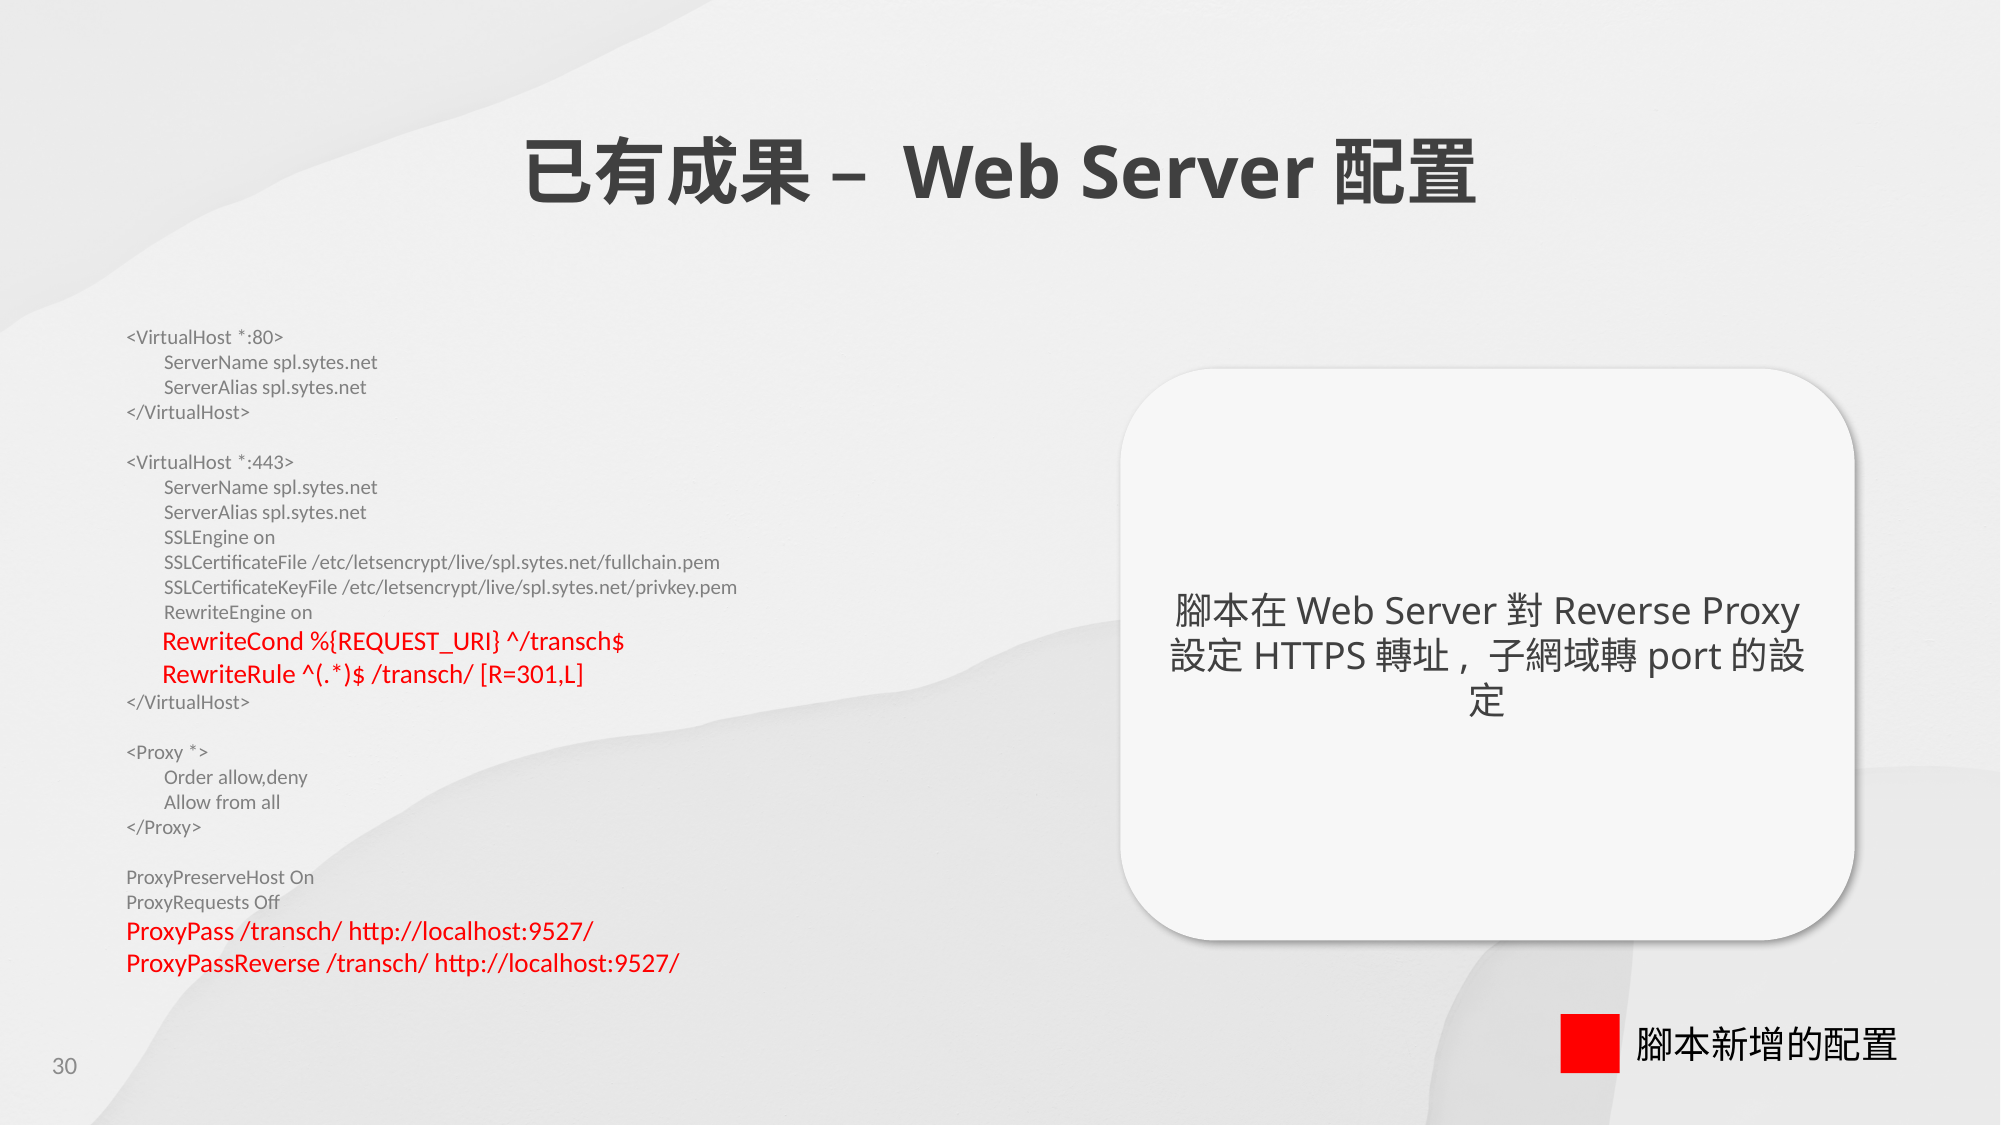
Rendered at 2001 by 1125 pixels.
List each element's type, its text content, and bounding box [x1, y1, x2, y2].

slide_number 30 [0, 1034, 93, 1095]
text_box [1559, 1013, 1621, 1074]
text_box 腳本在Web Server對Reverse Proxy 設定HTTPS轉址, 子網域轉port的設定 [1119, 367, 1856, 942]
text_box <VirtualHost *:80> ServerName spl.sytes.net ServerAlias spl.sytes.net </VirtualHost> <VirtualHost *:443> ServerName spl.sytes.net ServerAlias spl.sytes.net SSLEngine on SSLCertificateFile /etc/letsencrypt/live/spl.sytes.net/fullchain.pem SSLCertificateKeyFile /etc/letsencrypt/live/spl.sytes.net/privkey.pem RewriteEngine on RewriteCond %{REQUEST_URI} ^/transch$ RewriteRule ^(.*)$ /transch/ [R=301,L] </VirtualHost> <Proxy *> Order allow,deny Allow from all </Proxy> ProxyPreserveHost On ProxyRequests Off ProxyPass /transch/ http://localhost:9527/ ProxyPassReverse /transch/ http://localhost:9527/ [111, 316, 891, 986]
text_box 腳本新增的配置 [1621, 1014, 1914, 1074]
text_box 已有成果 – Web Server配置 [0, 118, 2000, 221]
picture [0, 0, 2001, 1125]
